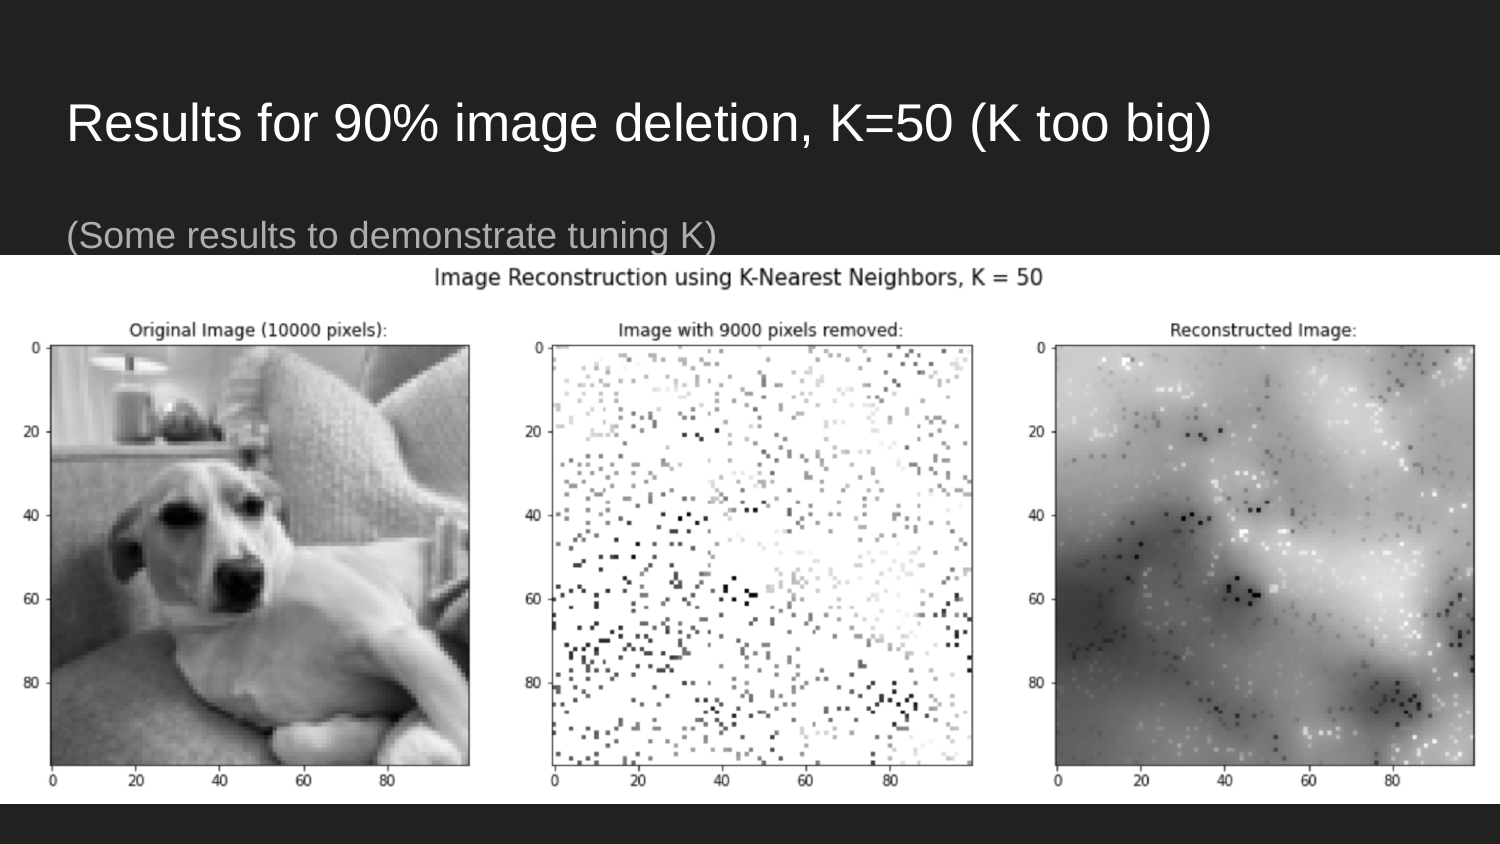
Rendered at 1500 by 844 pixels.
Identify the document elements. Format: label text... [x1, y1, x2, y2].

title Results for 90% image deletion, K=50 (K too big) [51, 72, 1449, 167]
list (Some results to demonstrate tuning K) [51, 189, 1449, 253]
picture [0, 255, 1500, 805]
